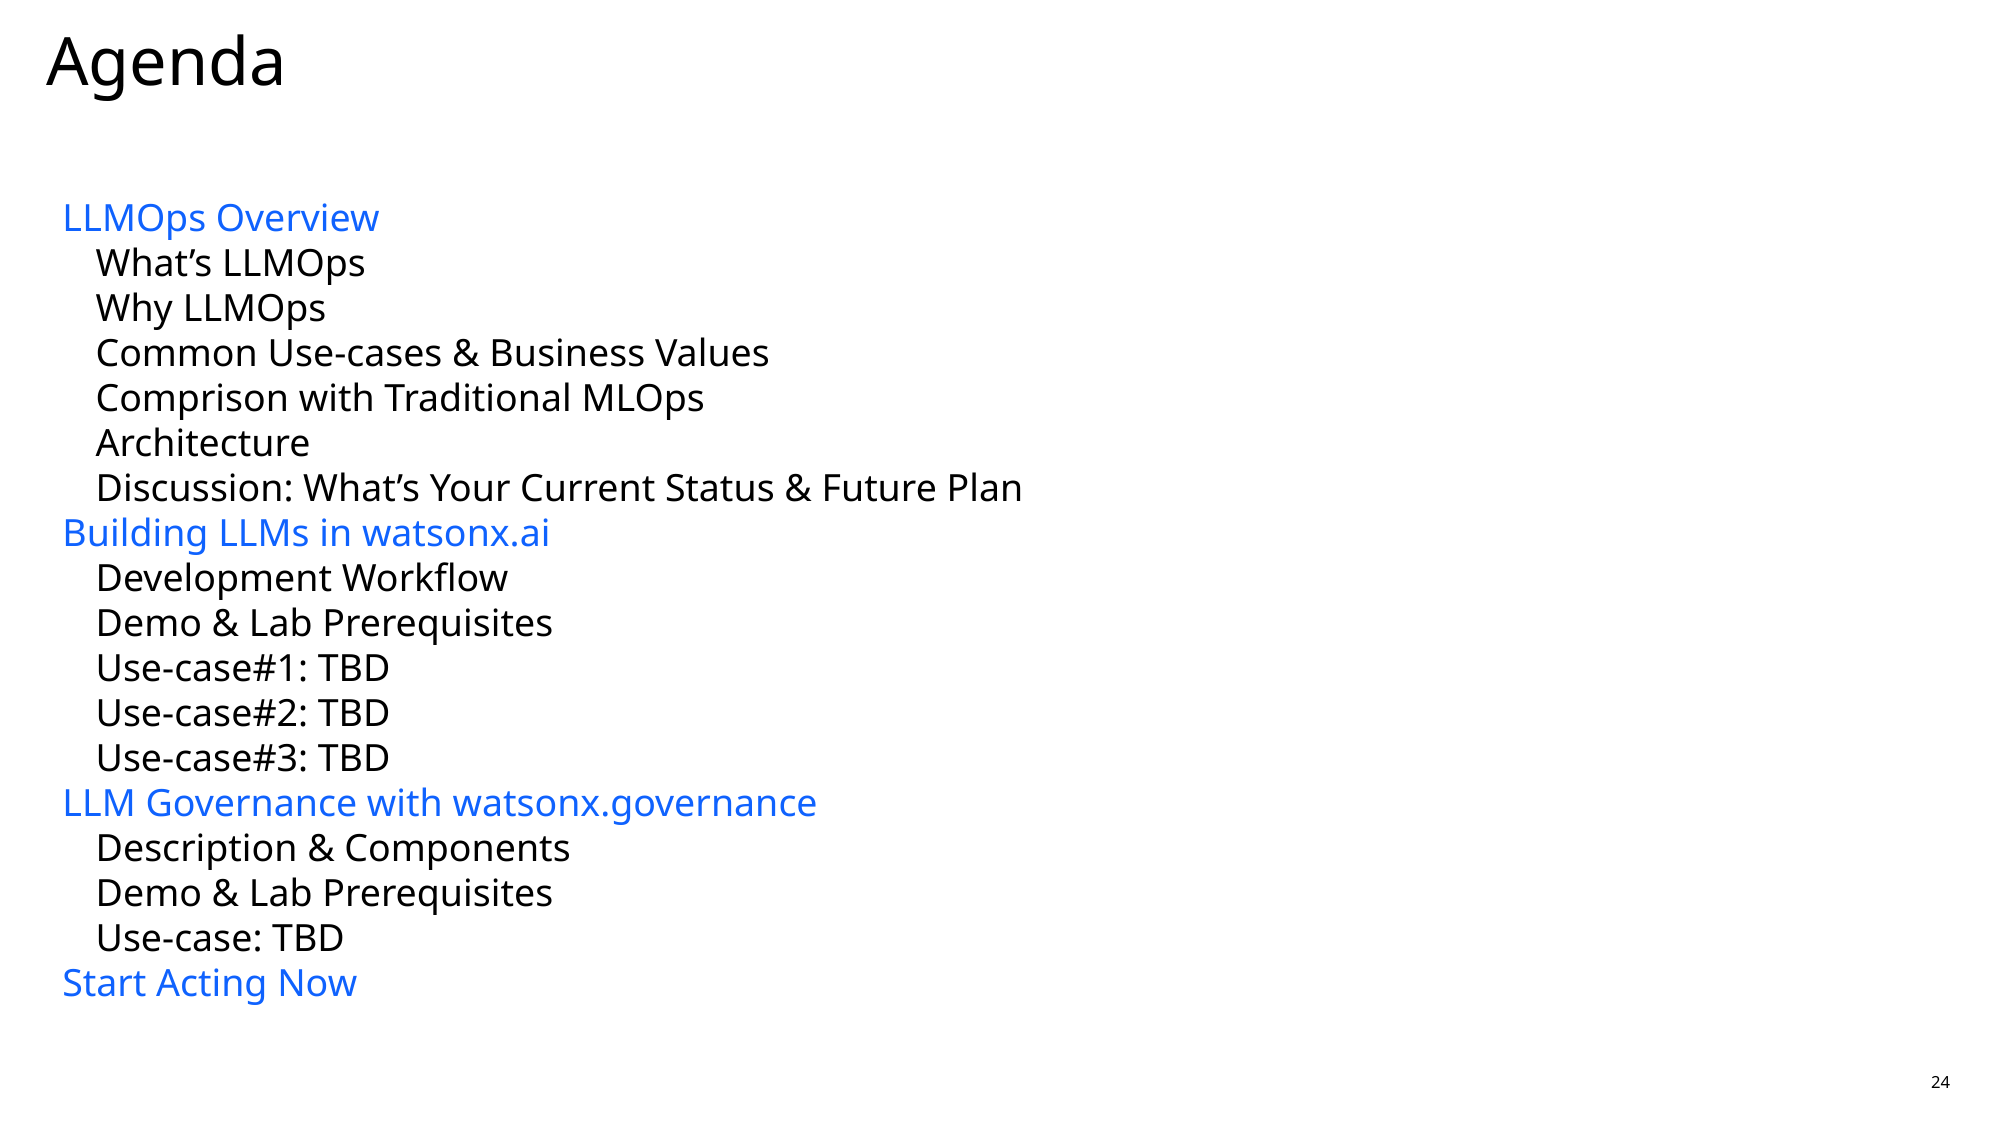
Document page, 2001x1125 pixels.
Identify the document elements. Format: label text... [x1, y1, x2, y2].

list LLMOps Overview What’s LLMOps Why LLMOps Common Use-cases & Business Values Comprison with Traditional MLOps Architecture Discussion: What’s Your Current Status & Future Plan Building LLMs in watsonx.ai Development Workflow Demo & Lab Prerequisites Use-case#1: TBD Use-case#2: TBD Use-case#3: TBD LLM Governance with watsonx.governance Description & Components Demo & Lab Prerequisites Use-case: TBD Start Acting Now [61, 193, 1425, 1048]
title Agenda [45, 27, 953, 204]
slide_number 24 [654, 1072, 1951, 1095]
